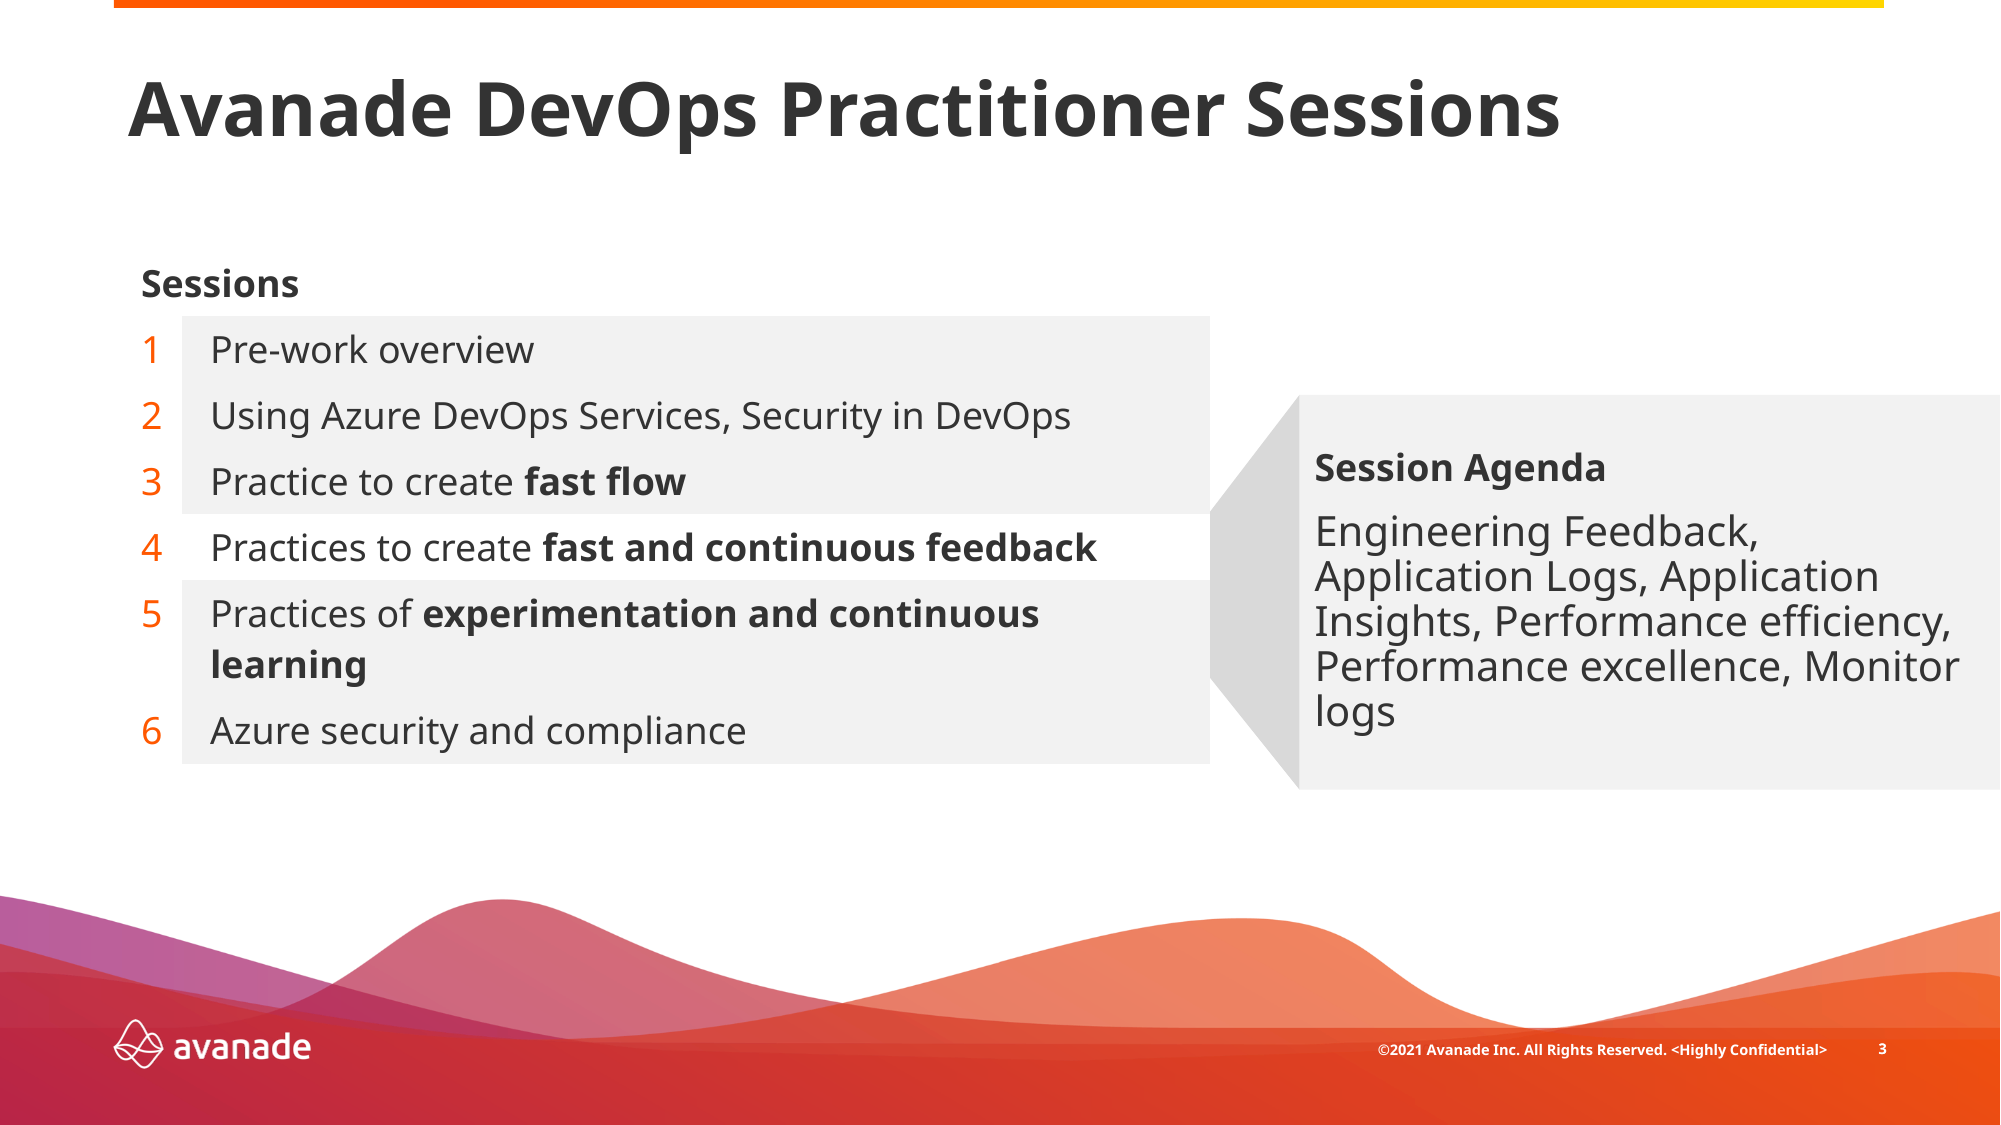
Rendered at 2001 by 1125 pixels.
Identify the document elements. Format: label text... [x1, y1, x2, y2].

table_cell 3 [114, 448, 182, 514]
table_cell Using Azure DevOps Services, Security in DevOps [182, 382, 1210, 448]
table_header Sessions [114, 250, 1210, 316]
table_cell 4 [114, 514, 182, 580]
table_cell Pre-work overview [182, 316, 1210, 382]
table_cell 2 [114, 382, 182, 448]
title Avanade DevOps Practitioner Sessions [113, 64, 1883, 228]
list Session Agenda Engineering Feedback, Application Logs, Application Insights, Performance efficiency, Performance excellence, Monitor logs [1299, 394, 2000, 790]
table_cell 1 [114, 316, 182, 382]
table_cell Azure security and compliance [182, 698, 1210, 764]
table_cell Practices to create fast and continuous feedback [182, 514, 1210, 580]
table_cell 5 [114, 580, 182, 698]
table_cell Practices of experimentation and continuous learning [182, 580, 1210, 698]
text_box [1210, 391, 1301, 793]
slide_number 3 [1829, 1019, 1902, 1080]
picture [0, 879, 2000, 1125]
table_cell 6 [114, 698, 182, 764]
table_cell Practice to create fast flow [182, 448, 1210, 514]
